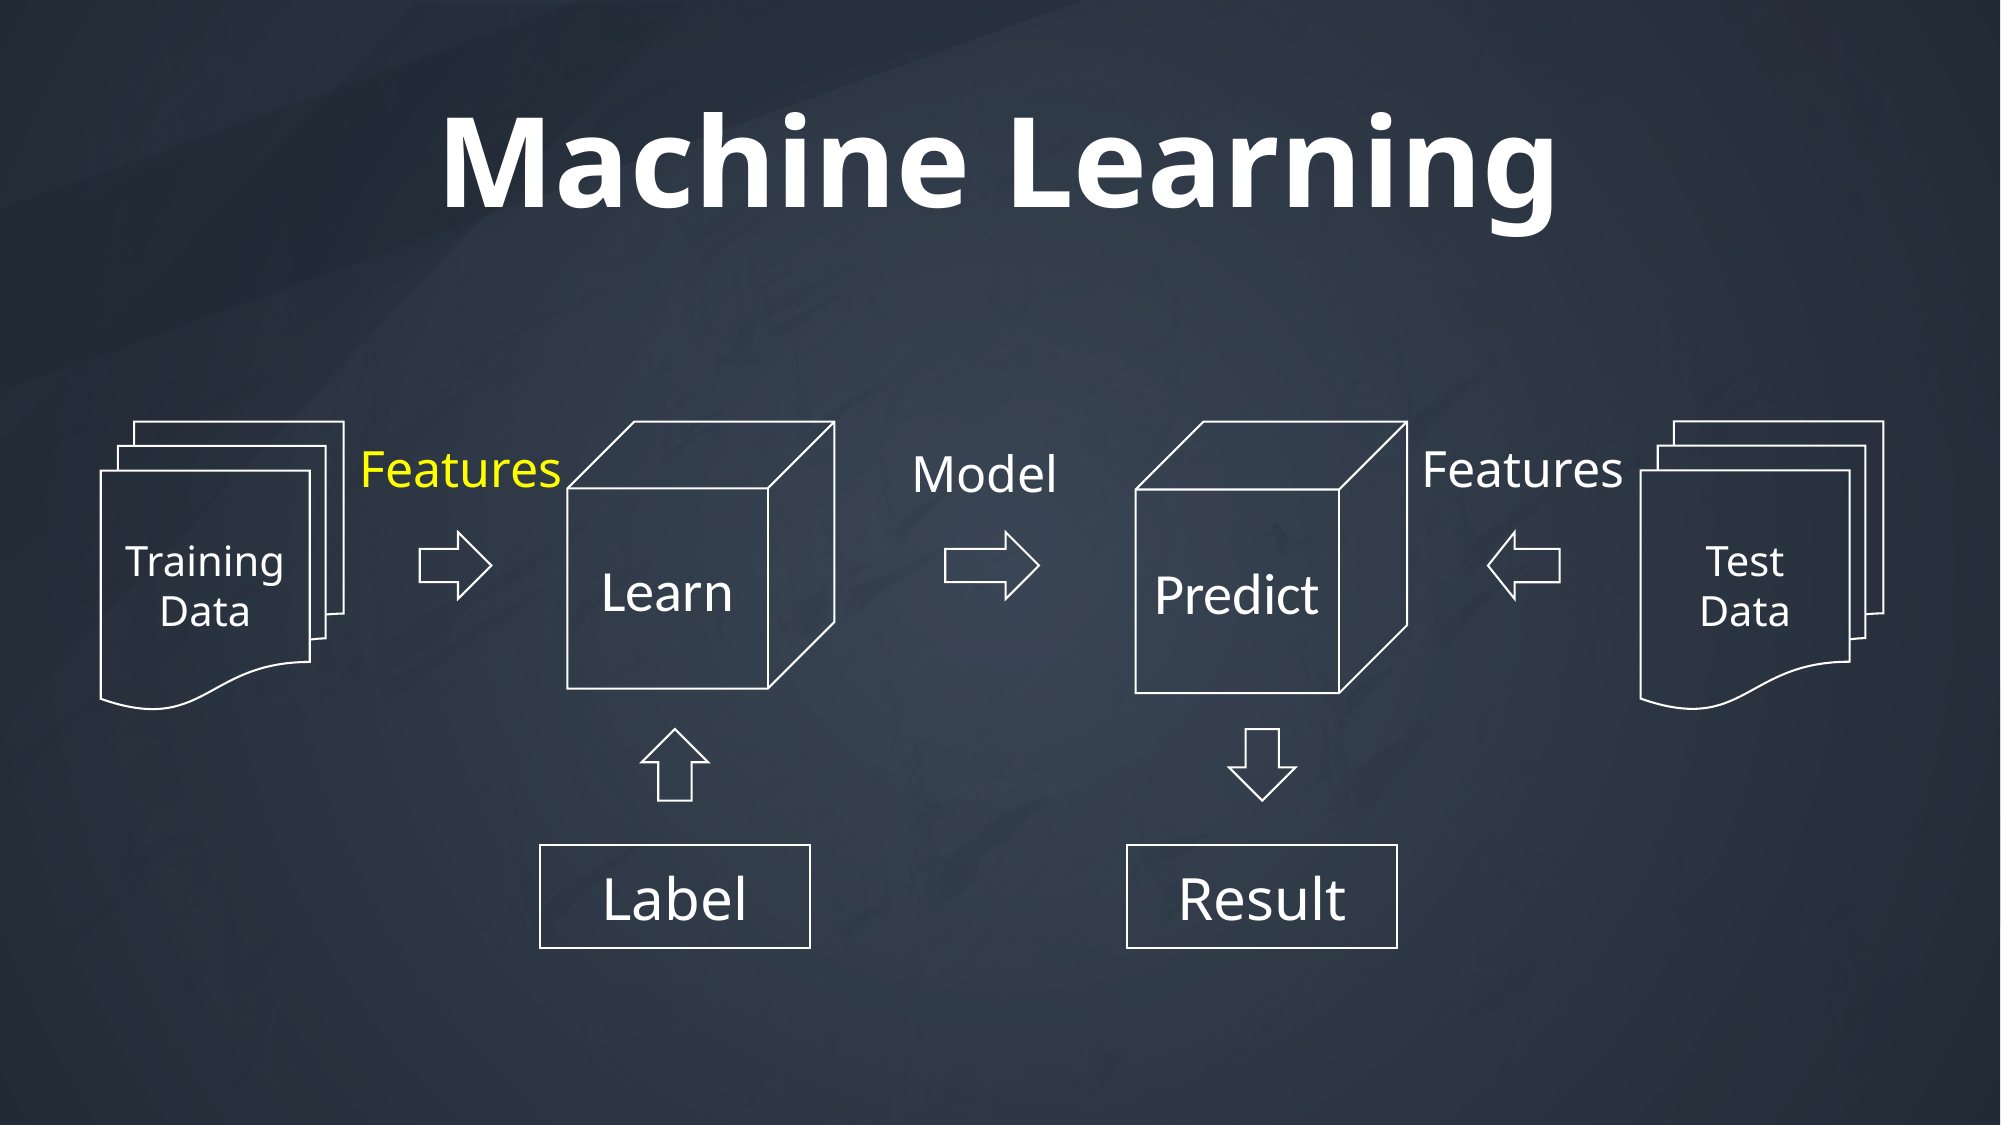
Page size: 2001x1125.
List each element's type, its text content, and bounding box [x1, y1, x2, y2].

text_box [1226, 728, 1299, 803]
text_box Model [849, 420, 1121, 525]
text_box Features [325, 415, 597, 519]
text_box Predict [1134, 420, 1409, 695]
text_box [1486, 529, 1561, 602]
text_box Label [539, 844, 811, 949]
text_box [639, 727, 711, 802]
text_box [418, 529, 493, 602]
text_box Features [1387, 415, 1659, 519]
text_box Machine Learning [242, 75, 1758, 241]
text_box Result [1126, 844, 1398, 949]
text_box Test Data [1639, 420, 1885, 710]
text_box Training Data [99, 420, 345, 711]
text_box [944, 529, 1041, 602]
text_box Learn [566, 420, 836, 690]
